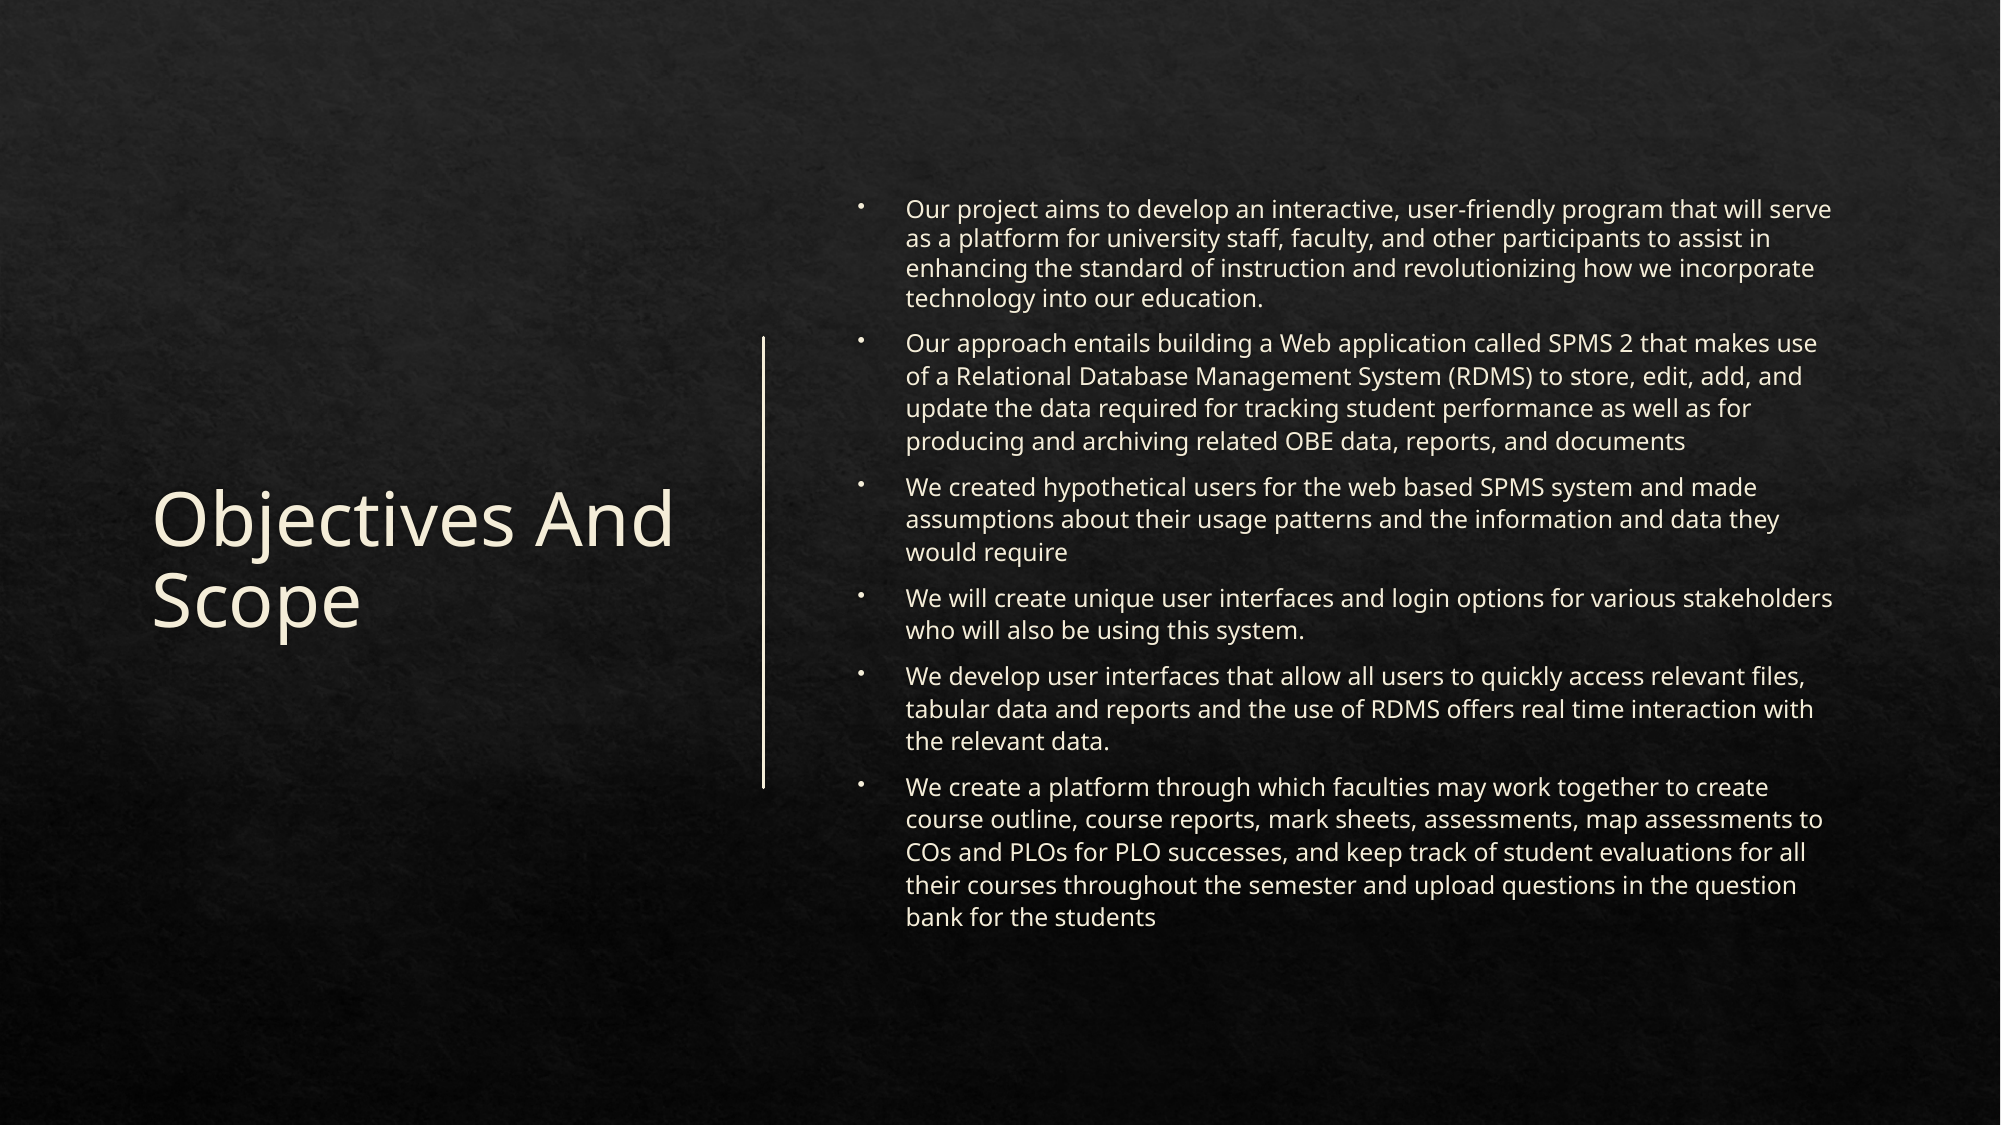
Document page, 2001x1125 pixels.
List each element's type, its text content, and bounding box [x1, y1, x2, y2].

title Objectives And Scope [136, 183, 709, 942]
text_box [0, 0, 2000, 1125]
list Our project aims to develop an interactive, user-friendly program that will serve as a platform for university staff, faculty, and other participants to assist in enhancing the standard of instruction and revolutionizing how we incorporate technology into our education. Our approach entails building a Web application called SPMS 2 that makes use of a Relational Database Management System (RDMS) to store, edit, add, and update the data required for tracking student performance as well as for producing and archiving related OBE data, reports, and documents We created hypothetical users for the web based SPMS system and made assumptions about their usage patterns and the information and data they would require We will create unique user interfaces and login options for various stakeholders who will also be using this system. We develop user interfaces that allow all users to quickly access relevant files, tabular data and reports and the use of RDMS offers real time interaction with the relevant data. We create a platform through which faculties may work together to create course outline, course reports, mark sheets, assessments, map assessments to COs and PLOs for PLO successes, and keep track of student evaluations for all their courses throughout the semester and upload questions in the question bank for the students [837, 183, 1862, 942]
